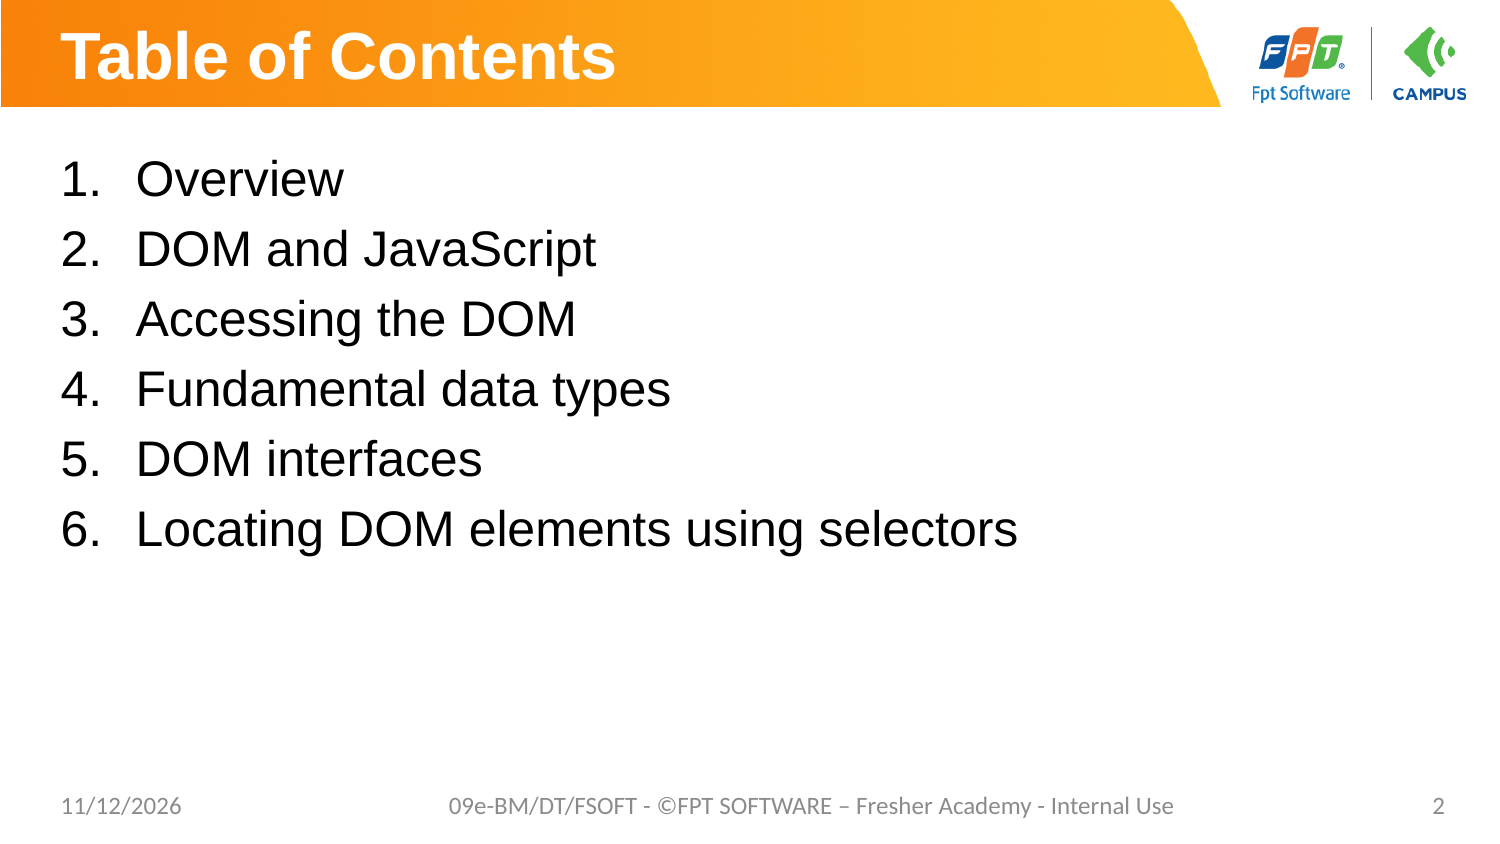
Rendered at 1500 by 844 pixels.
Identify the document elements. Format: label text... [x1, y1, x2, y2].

slide_number 2 [1350, 782, 1461, 827]
picture [1, 0, 1499, 844]
title Table of Contents [45, 0, 1176, 106]
list Overview DOM and JavaScript Accessing the DOM Fundamental data types DOM interfaces Locating DOM elements using selectors [45, 139, 1461, 754]
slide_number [45, 782, 270, 827]
footer 09e-BM/DT/FSOFT - ©FPT SOFTWARE – Fresher Academy - Internal Use [289, 782, 1335, 827]
